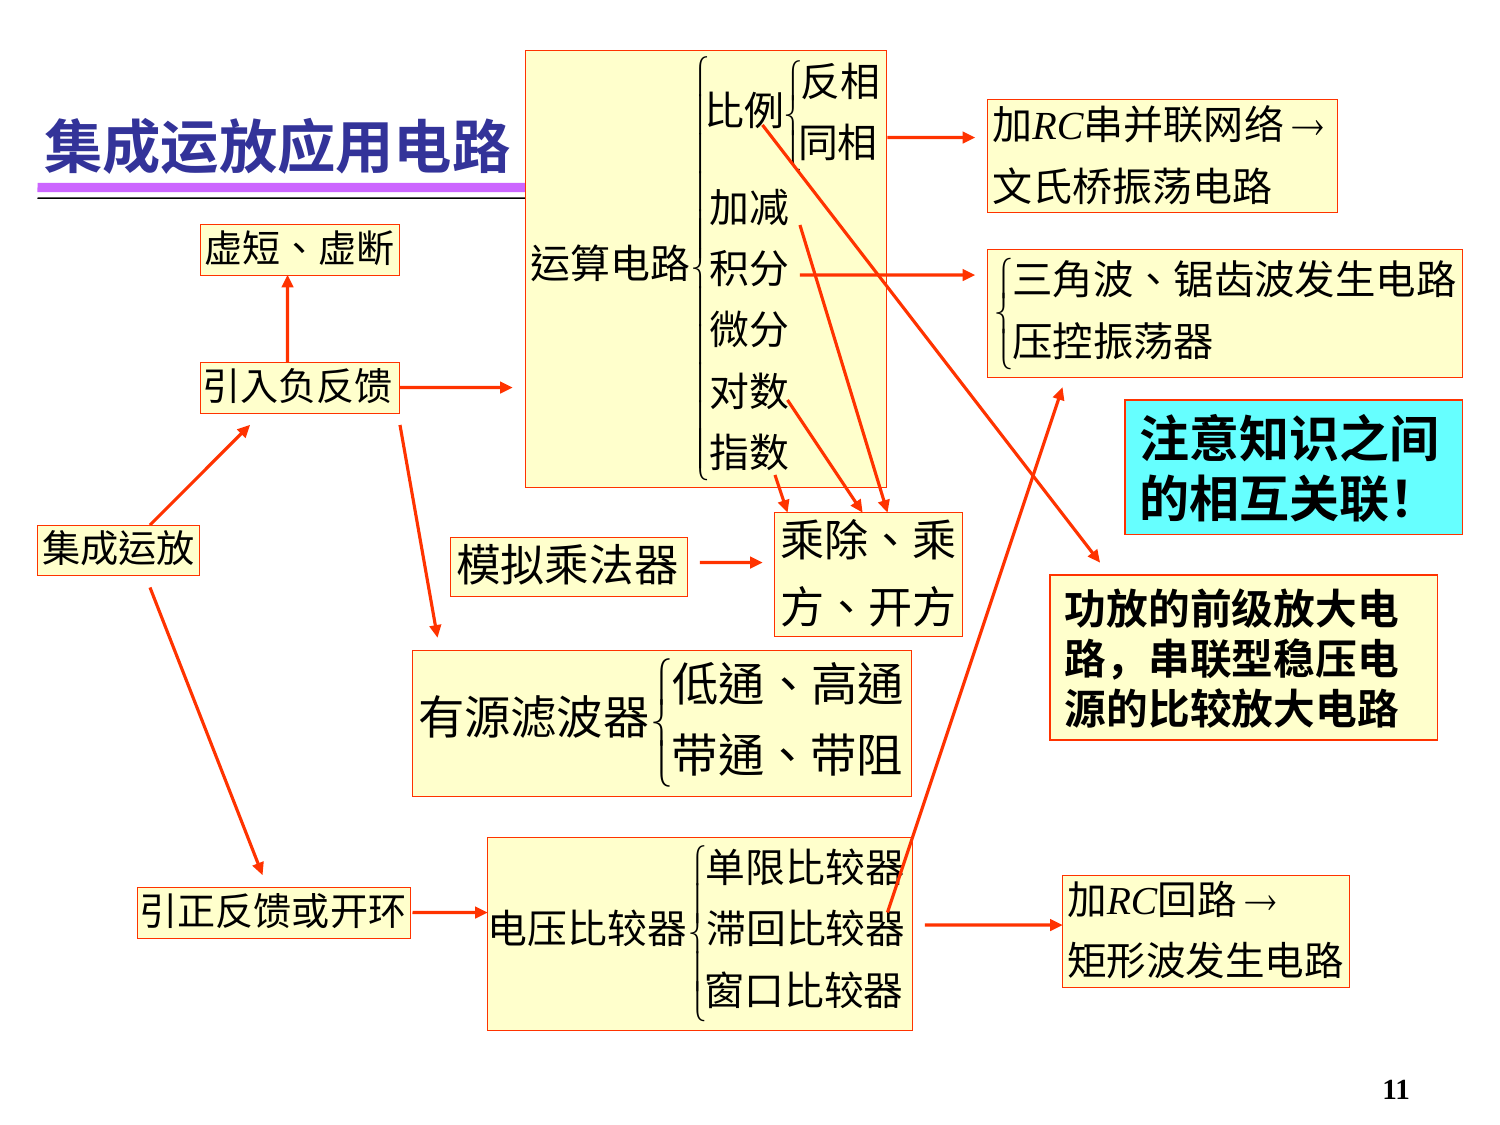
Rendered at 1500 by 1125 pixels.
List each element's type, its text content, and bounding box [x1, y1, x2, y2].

title 集成运放应用电路 [29, 77, 519, 188]
text_box [699, 556, 763, 569]
text_box 功放的前级放大电路，串联型稳压电源的比较放大电路 [1049, 575, 1438, 740]
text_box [774, 224, 888, 513]
slide_number 11 [1112, 1037, 1426, 1113]
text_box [137, 887, 411, 939]
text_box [774, 512, 963, 637]
text_box [893, 294, 1100, 563]
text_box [987, 99, 1339, 213]
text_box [524, 49, 888, 488]
text_box [149, 587, 264, 875]
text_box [37, 524, 201, 576]
text_box [1033, 387, 1065, 475]
text_box [151, 424, 250, 523]
text_box [924, 918, 1057, 932]
text_box 注意知识之间的相互关联！ [1125, 399, 1463, 535]
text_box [987, 249, 1463, 378]
text_box [892, 131, 976, 144]
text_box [487, 837, 913, 1031]
text_box [399, 424, 442, 638]
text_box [199, 362, 401, 414]
text_box [893, 268, 976, 282]
text_box [281, 285, 294, 360]
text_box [37, 187, 519, 199]
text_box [449, 537, 688, 597]
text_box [199, 224, 401, 276]
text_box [412, 649, 912, 797]
text_box [404, 381, 513, 394]
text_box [1062, 874, 1351, 988]
text_box [415, 906, 482, 919]
